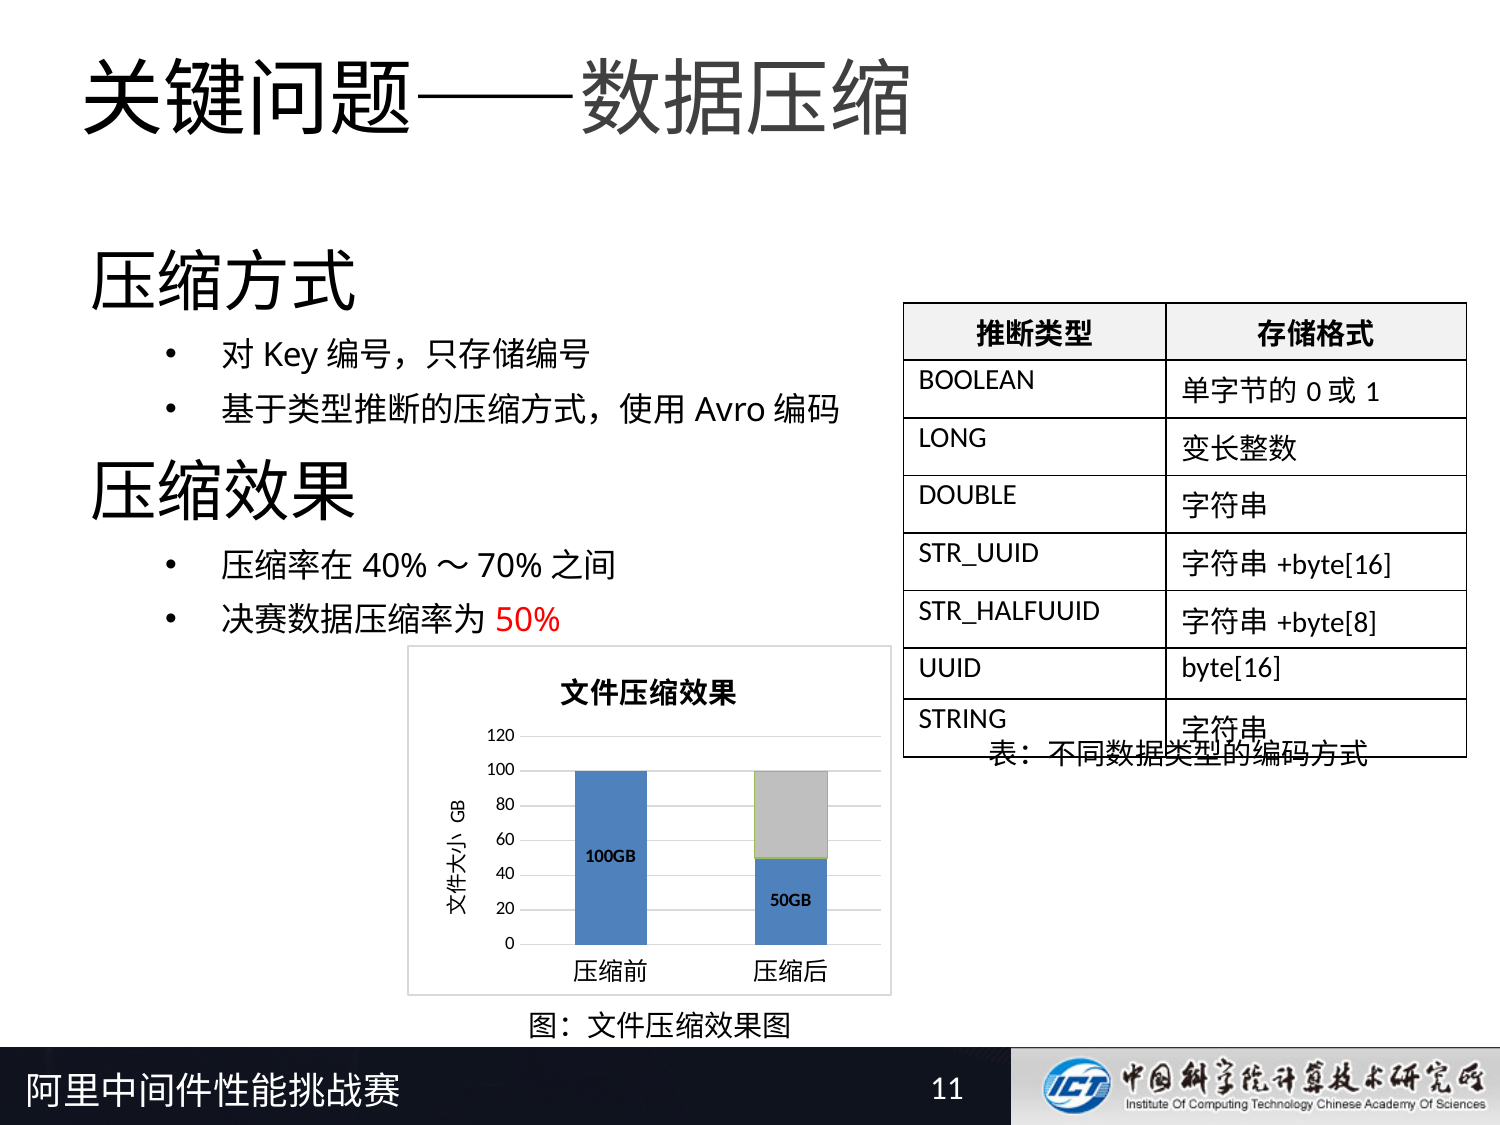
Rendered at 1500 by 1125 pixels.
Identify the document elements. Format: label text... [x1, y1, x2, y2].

table_cell STR_UUID [904, 534, 1165, 590]
table_cell STR_HALFUUID [904, 591, 1165, 647]
table_cell 单字节的0或1 [1167, 361, 1466, 417]
table_cell 字符串 [1167, 700, 1466, 756]
title 关键问题——数据压缩 [64, 30, 1415, 159]
table_cell byte[16] [1167, 649, 1466, 698]
table_cell 字符串 [1167, 476, 1466, 532]
table_header 推断类型 [904, 304, 1165, 359]
table_cell STRING [904, 700, 1165, 756]
table_cell 字符串+byte[8] [1167, 591, 1466, 647]
table_cell LONG [904, 419, 1165, 475]
table_header 存储格式 [1167, 304, 1466, 359]
table_cell 字符串+byte[16] [1167, 534, 1466, 590]
table_cell DOUBLE [904, 476, 1165, 532]
table_cell UUID [904, 649, 1165, 698]
table_cell 变长整数 [1167, 419, 1466, 475]
text_box 表：不同数据类型的编码方式 [974, 727, 1391, 778]
table_cell BOOLEAN [904, 361, 1165, 417]
picture [0, 1047, 1500, 1125]
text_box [407, 644, 892, 1050]
list 压缩方式 对Key编号，只存储编号 基于类型推断的压缩方式，使用Avro编码 压缩效果 压缩率在40%～70%之间 决赛数据压缩率为50% [75, 223, 1425, 987]
